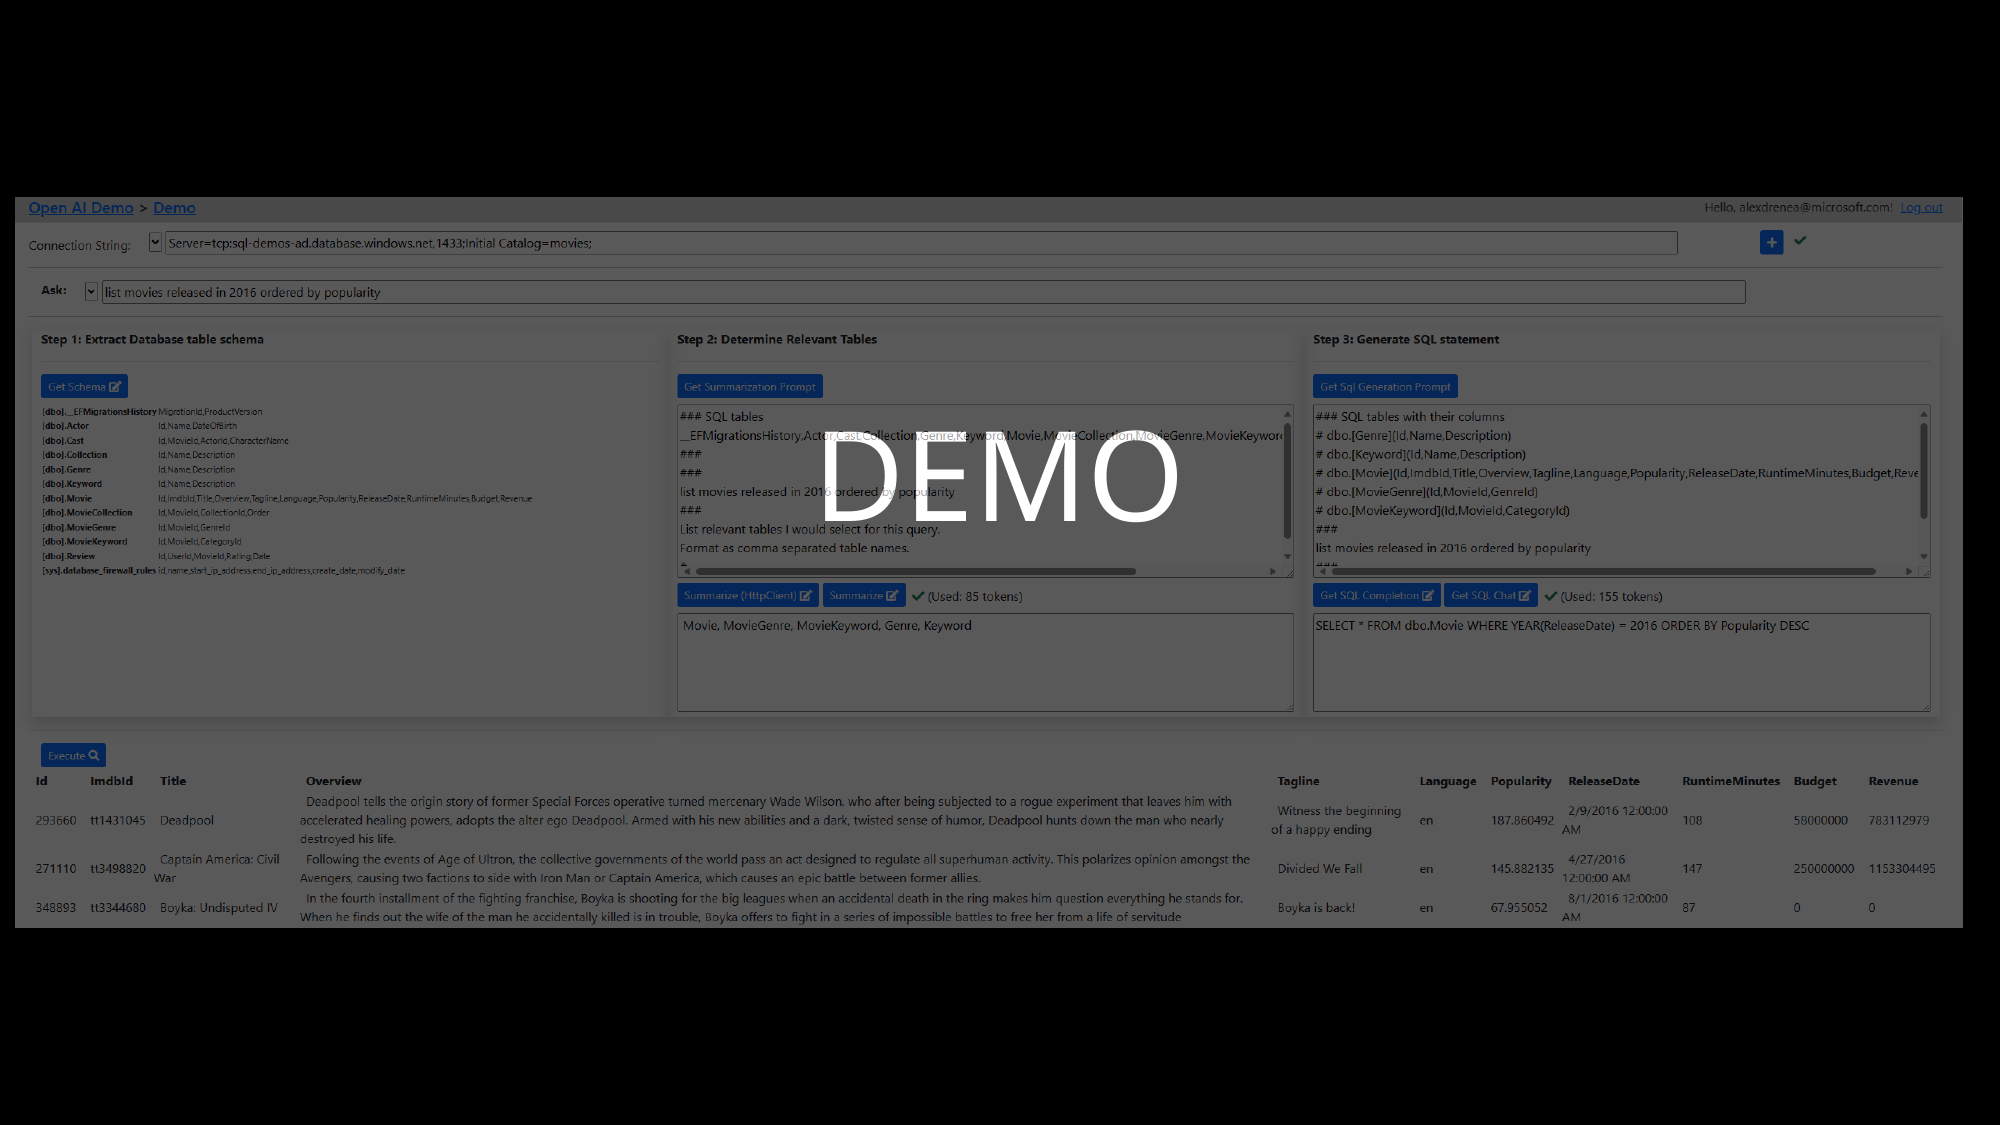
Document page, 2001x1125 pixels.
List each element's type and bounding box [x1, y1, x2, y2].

picture [14, 196, 1963, 928]
